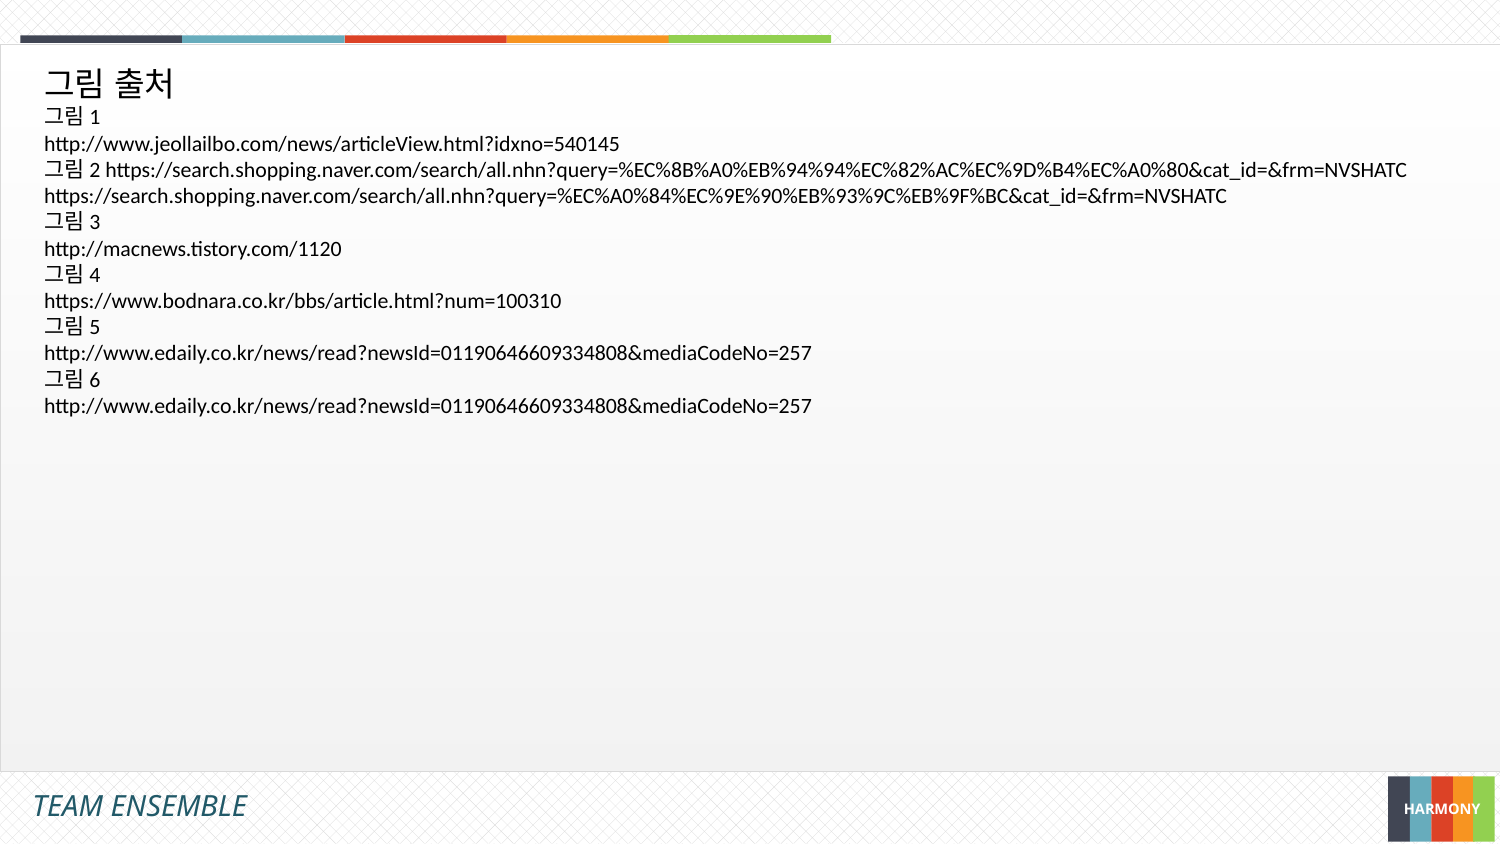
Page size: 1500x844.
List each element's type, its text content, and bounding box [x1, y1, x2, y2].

text_box 그림 출처 그림1 http://www.jeollailbo.com/news/articleView.html?idxno=540145 그림2 https://search.shopping.naver.com/search/all.nhn?query=%EC%8B%A0%EB%94%94%EC%82%AC%EC%9D%B4%EC%A0%80&cat_id=&frm=NVSHATC https://search.shopping.naver.com/search/all.nhn?query=%EC%A0%84%EC%9E%90%EB%93%9C%EB%9F%BC&cat_id=&frm=NVSHATC 그림3 http://macnews.tistory.com/1120 그림4 https://www.bodnara.co.kr/bbs/article.html?num=100310 그림5 http://www.edaily.co.kr/news/read?newsId=01190646609334808&mediaCodeNo=257 그림6 http://www.edaily.co.kr/news/read?newsId=01190646609334808&mediaCodeNo=257 [29, 55, 1459, 493]
